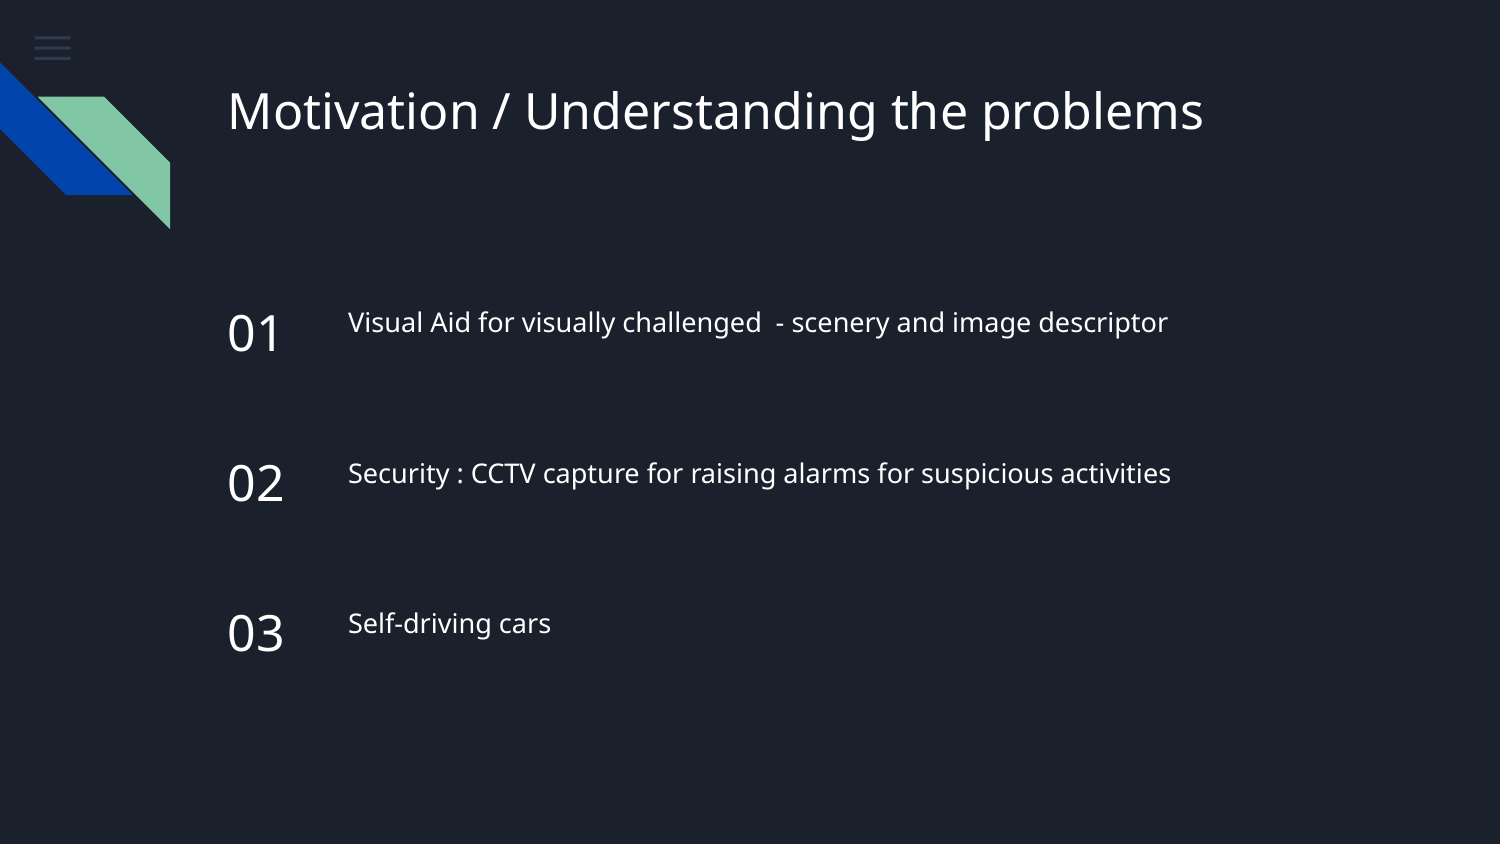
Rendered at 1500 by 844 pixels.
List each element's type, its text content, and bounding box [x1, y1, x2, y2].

list Self-driving cars [333, 586, 1298, 719]
text_box 03 [212, 586, 333, 719]
text_box 01 [212, 286, 333, 419]
text_box 02 [212, 436, 333, 569]
list Security : CCTV capture for raising alarms for suspicious activities [333, 436, 1298, 569]
list Visual Aid for visually challenged - scenery and image descriptor [333, 286, 1298, 419]
title Motivation / Understanding the problems [212, 64, 1368, 215]
